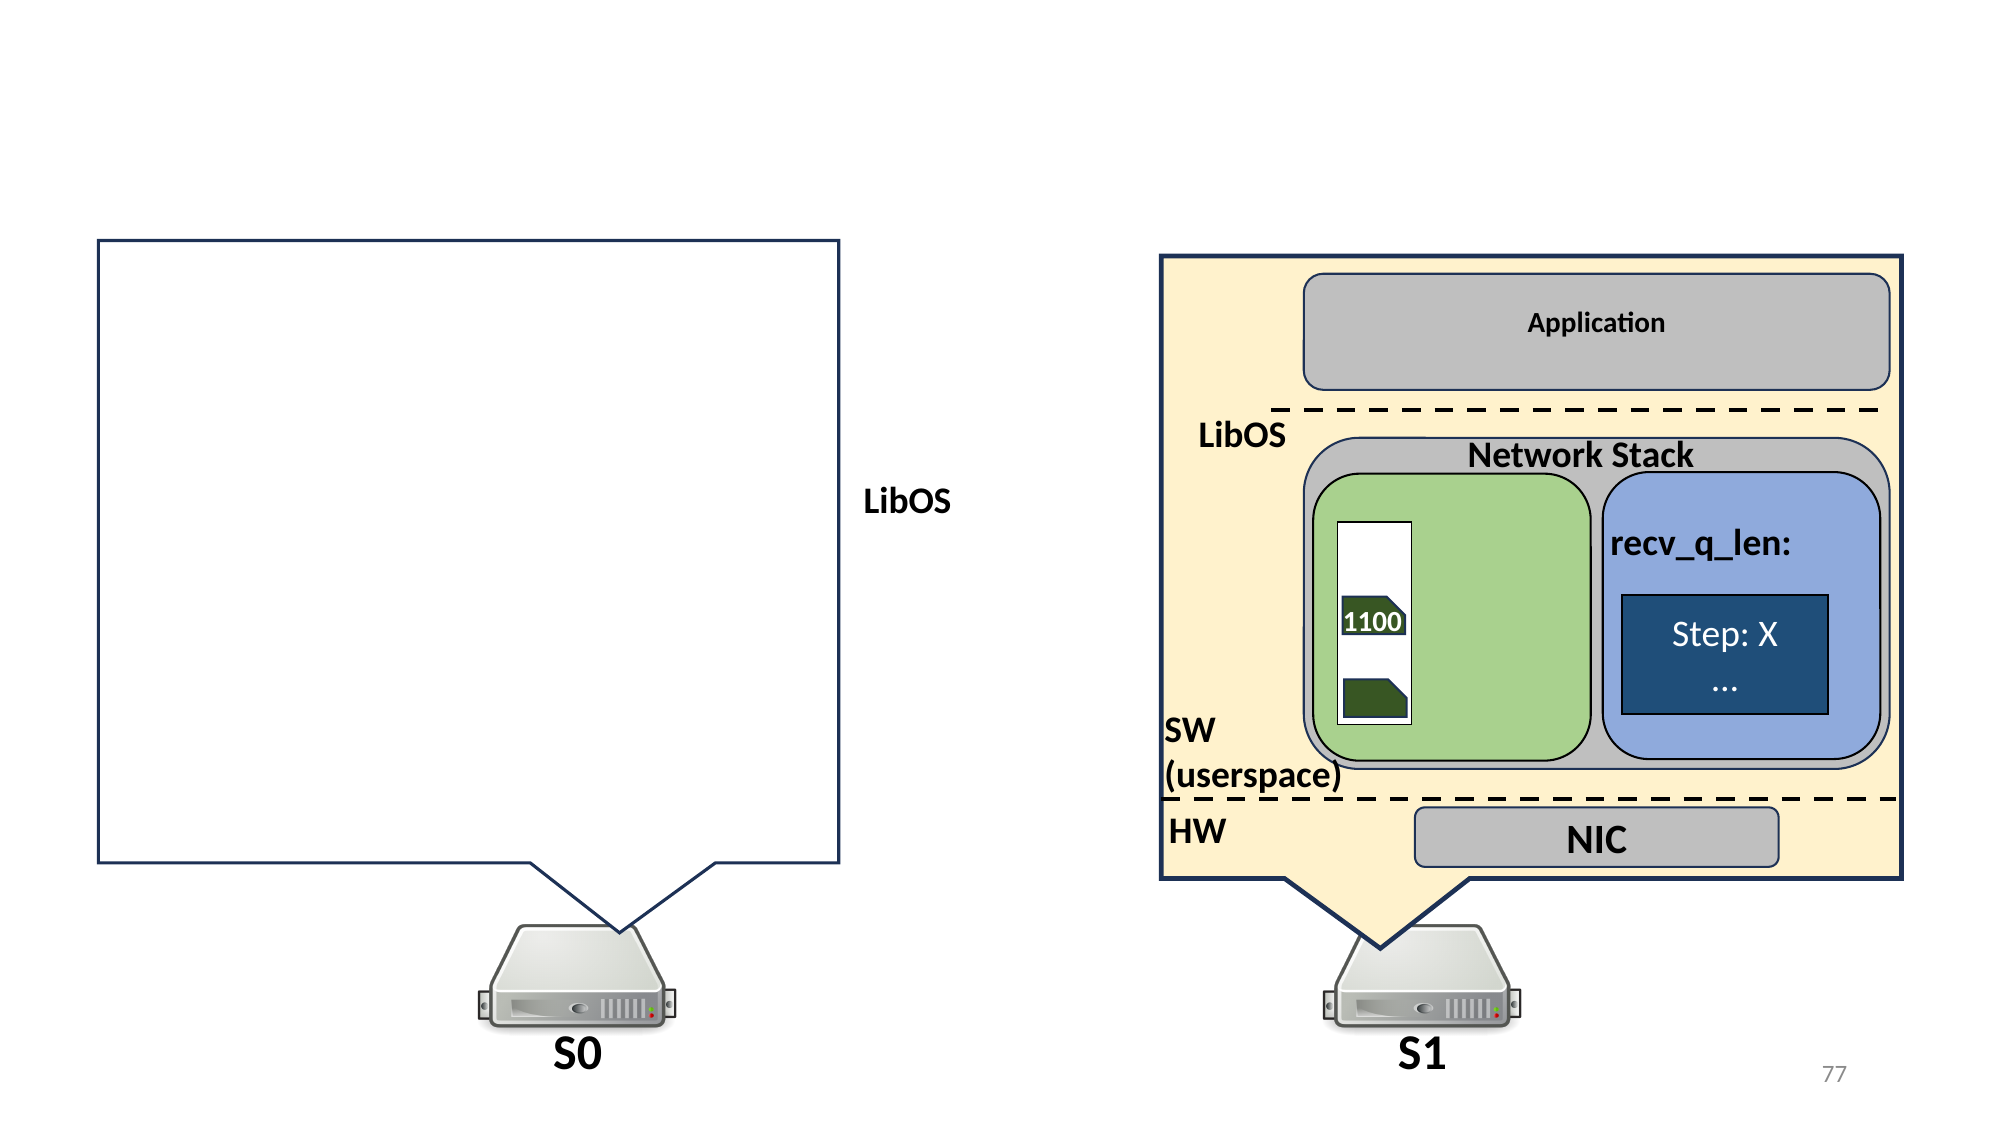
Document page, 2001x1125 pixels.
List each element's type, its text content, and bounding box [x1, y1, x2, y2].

text_box [1302, 462, 1452, 697]
text_box [1776, 436, 1891, 510]
text_box [97, 239, 840, 892]
text_box LibOS [848, 468, 1172, 529]
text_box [1313, 472, 1881, 761]
text_box SW (userspace) [1149, 697, 1473, 803]
text_box Network Stack [1452, 422, 1776, 472]
text_box Application [1302, 272, 1891, 391]
text_box [1160, 255, 1903, 697]
slide_number 77 [1412, 1042, 1863, 1103]
text_box LibOS [1183, 402, 1507, 462]
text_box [474, 892, 1526, 1096]
text_box HW [1154, 799, 1477, 859]
text_box [1881, 661, 1891, 746]
text_box recv_q_len: [1881, 510, 1919, 661]
text_box [1160, 661, 1903, 892]
text_box [1473, 761, 1865, 770]
text_box NIC [1414, 806, 1780, 868]
